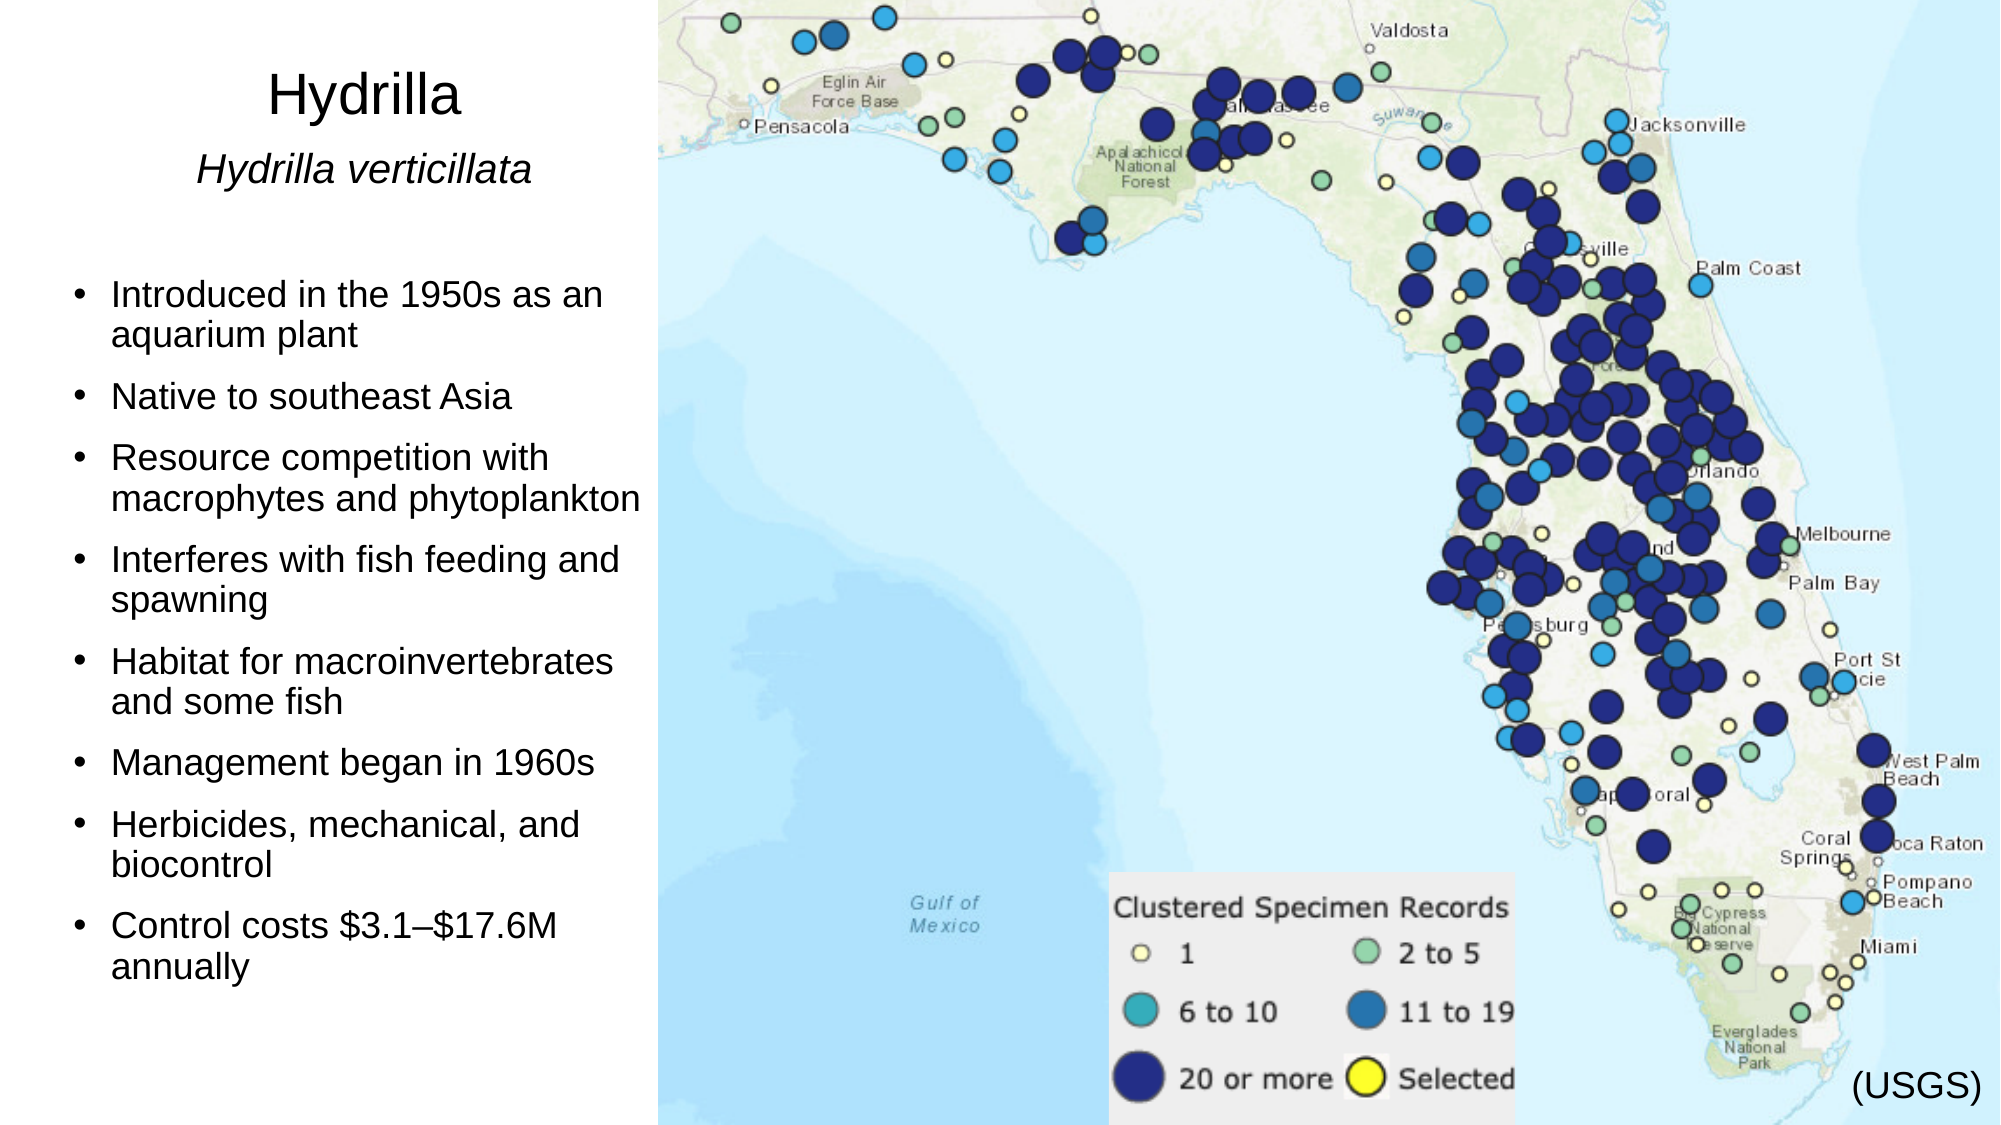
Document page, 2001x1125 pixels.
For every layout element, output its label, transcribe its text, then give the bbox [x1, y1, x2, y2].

list Hydrilla Hydrilla verticillata Introduced in the 1950s as an aquarium plant Native to southeast Asia Resource competition with macrophytes and phytoplankton Interferes with fish feeding and spawning Habitat for macroinvertebrates and some fish Management began in 1960s Herbicides, mechanical, and biocontrol Control costs $3.1–$17.6M annually [58, 56, 658, 1050]
picture [658, 0, 2000, 1125]
